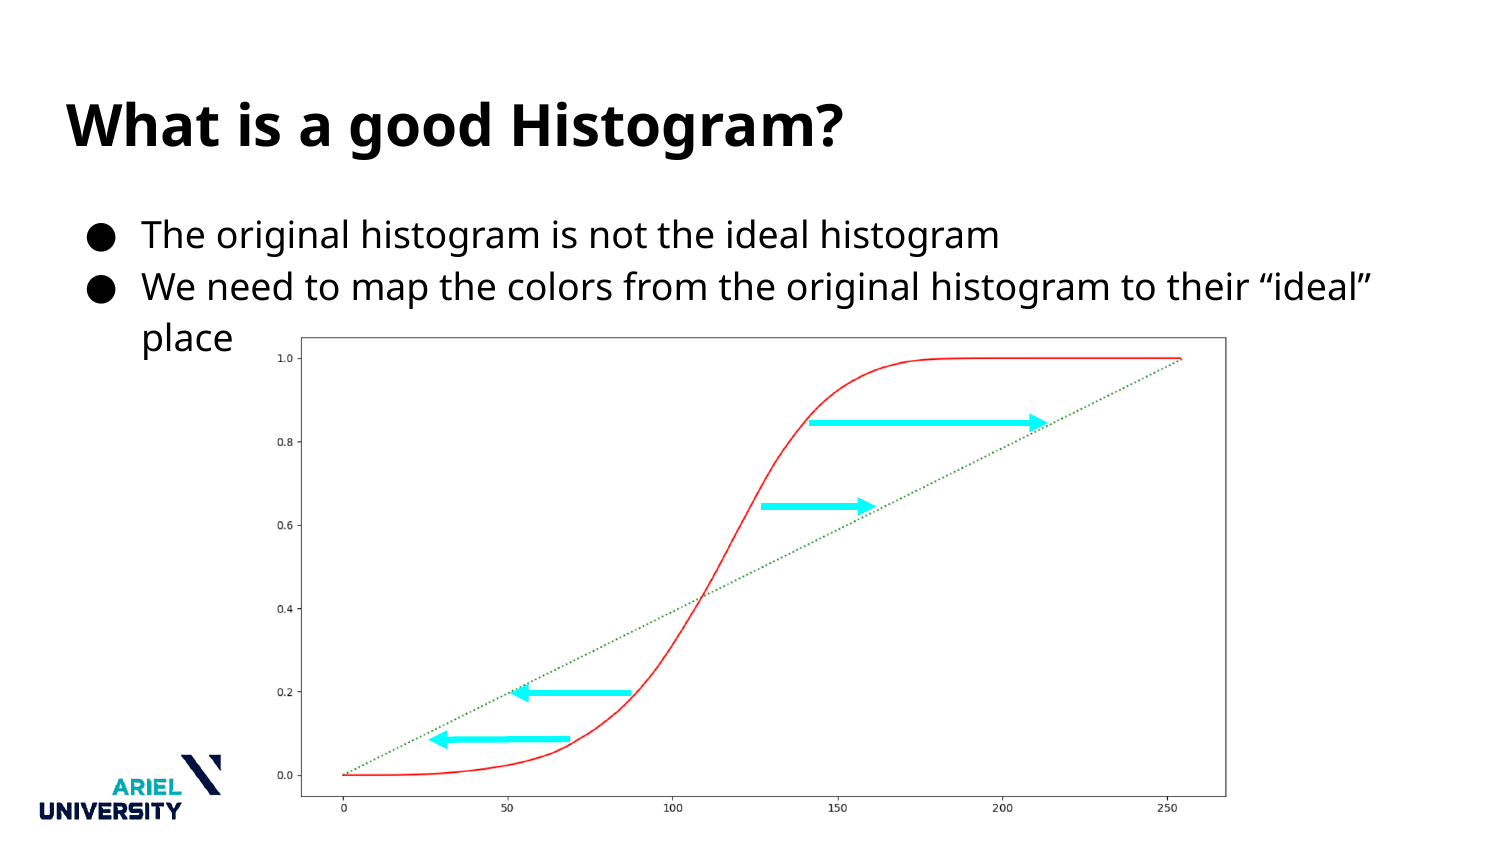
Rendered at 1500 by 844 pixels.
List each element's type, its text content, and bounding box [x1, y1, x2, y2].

picture [14, 743, 246, 830]
picture [269, 329, 1231, 817]
title What is a good Histogram? [51, 72, 1449, 167]
